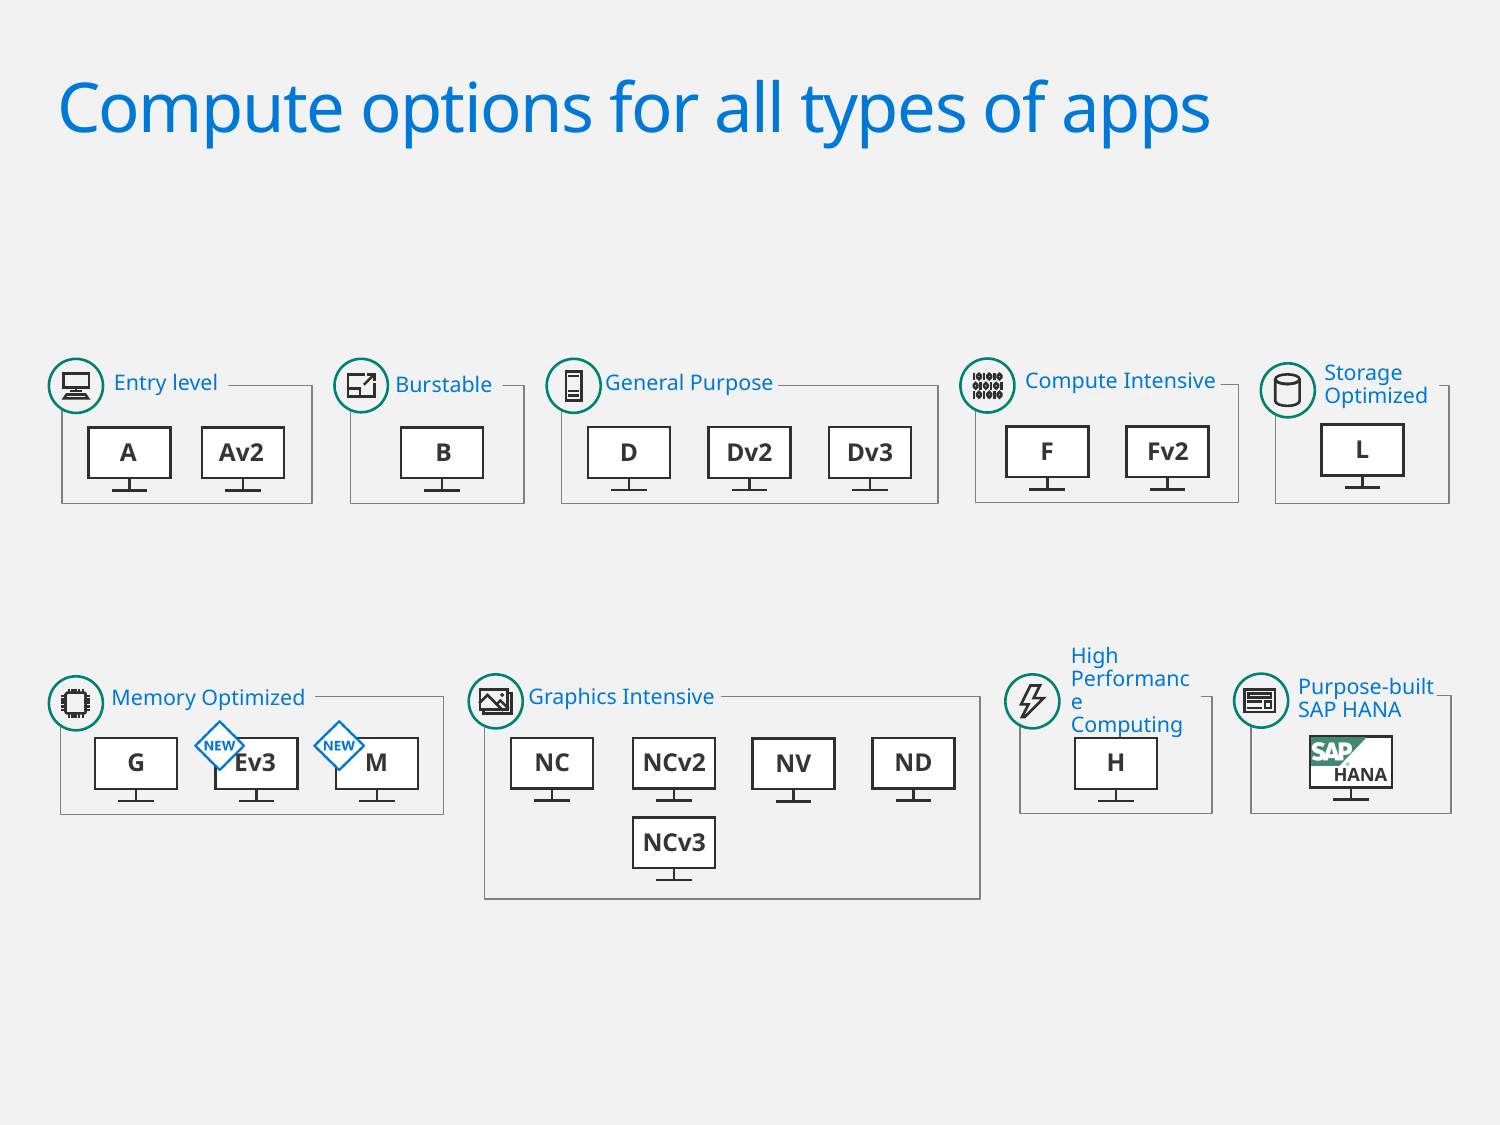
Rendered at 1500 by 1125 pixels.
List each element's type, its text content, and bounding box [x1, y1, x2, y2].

title Compute options for all types of apps [33, 58, 1468, 206]
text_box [48, 358, 1452, 900]
